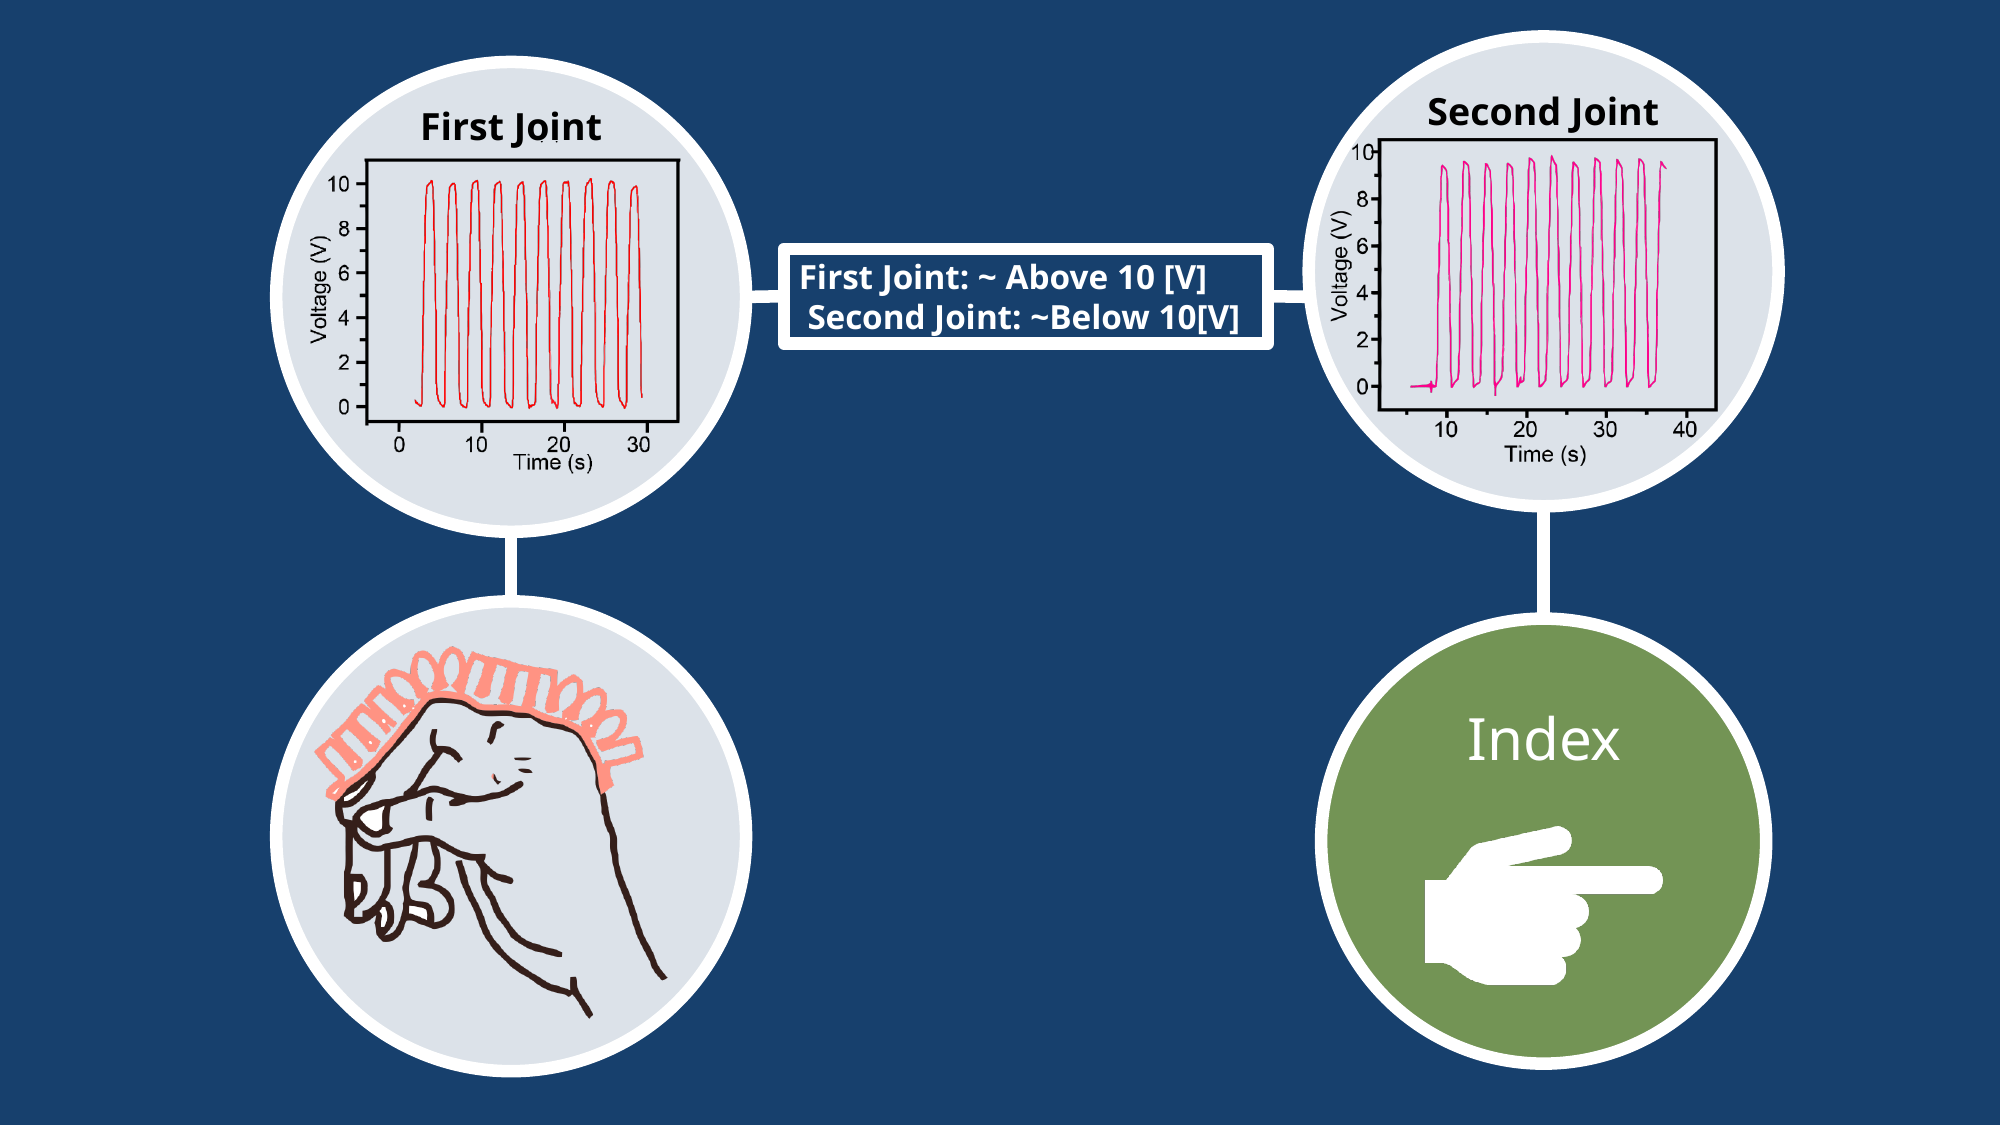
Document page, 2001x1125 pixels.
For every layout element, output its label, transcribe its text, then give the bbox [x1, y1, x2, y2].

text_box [276, 61, 747, 532]
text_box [1308, 36, 1779, 507]
text_box First Joint: ~ Above 10 [V] Second Joint: ~Below 10[V] [783, 248, 1268, 344]
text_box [1321, 618, 1767, 1064]
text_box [276, 601, 747, 1072]
